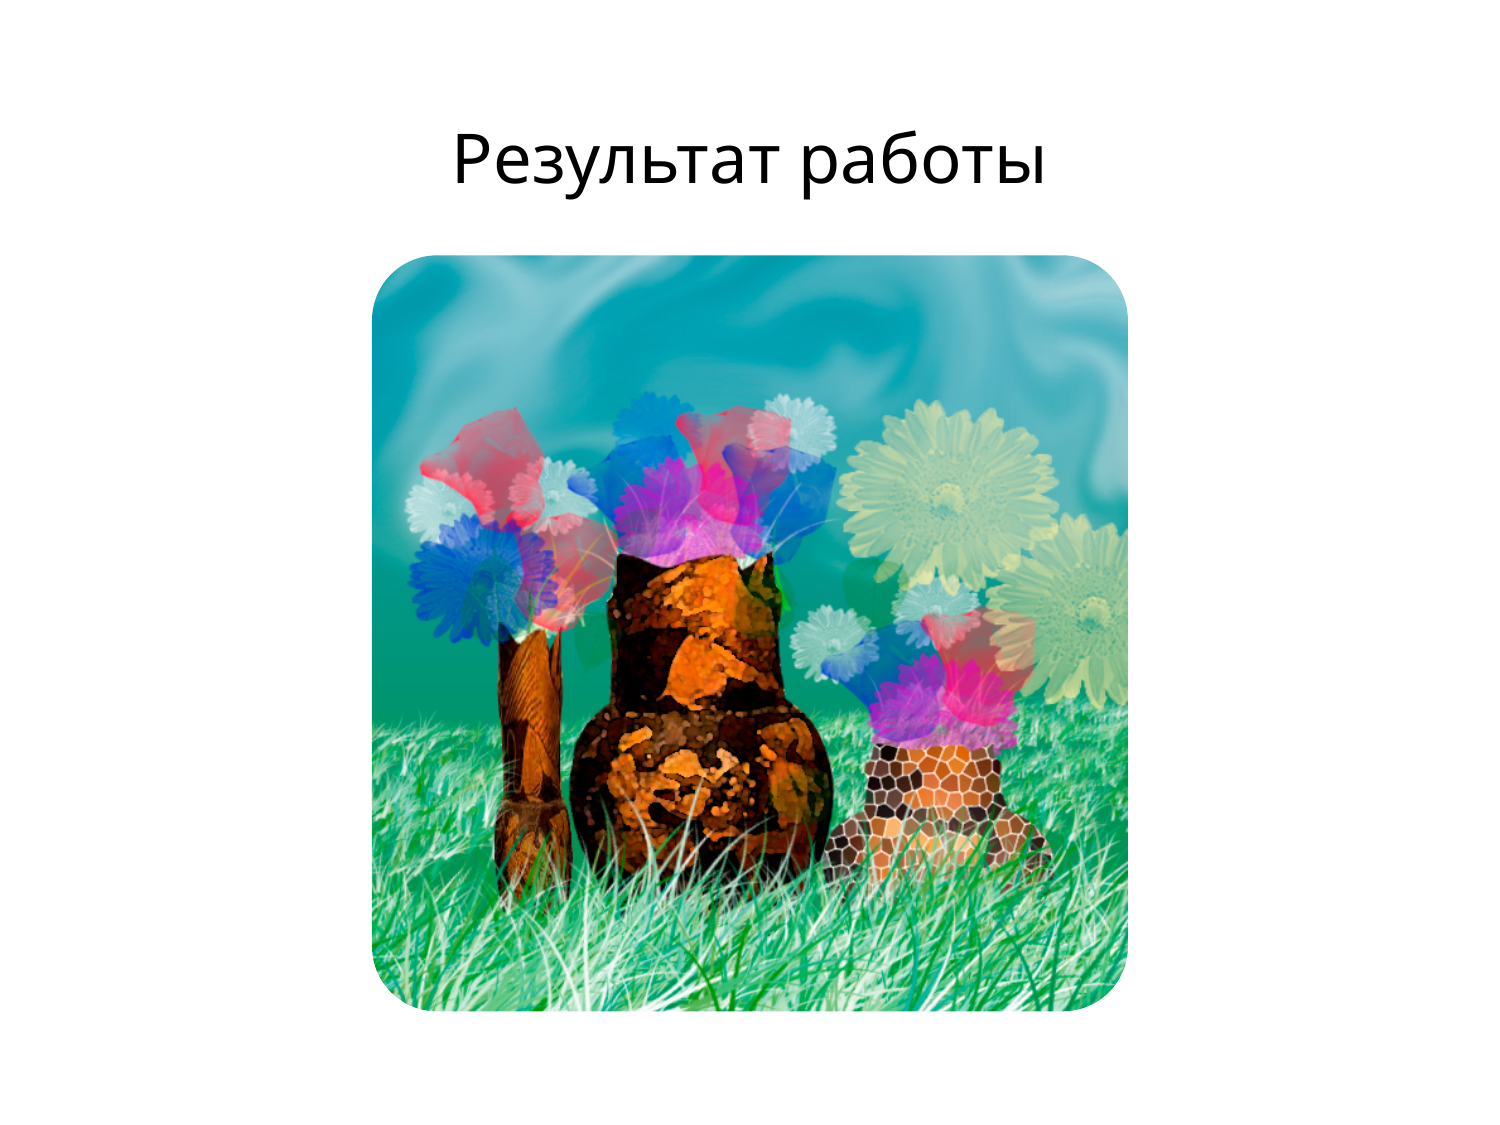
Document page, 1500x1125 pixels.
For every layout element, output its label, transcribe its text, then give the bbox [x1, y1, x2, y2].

picture [371, 255, 1128, 1012]
title Результат работы [75, 47, 1425, 275]
